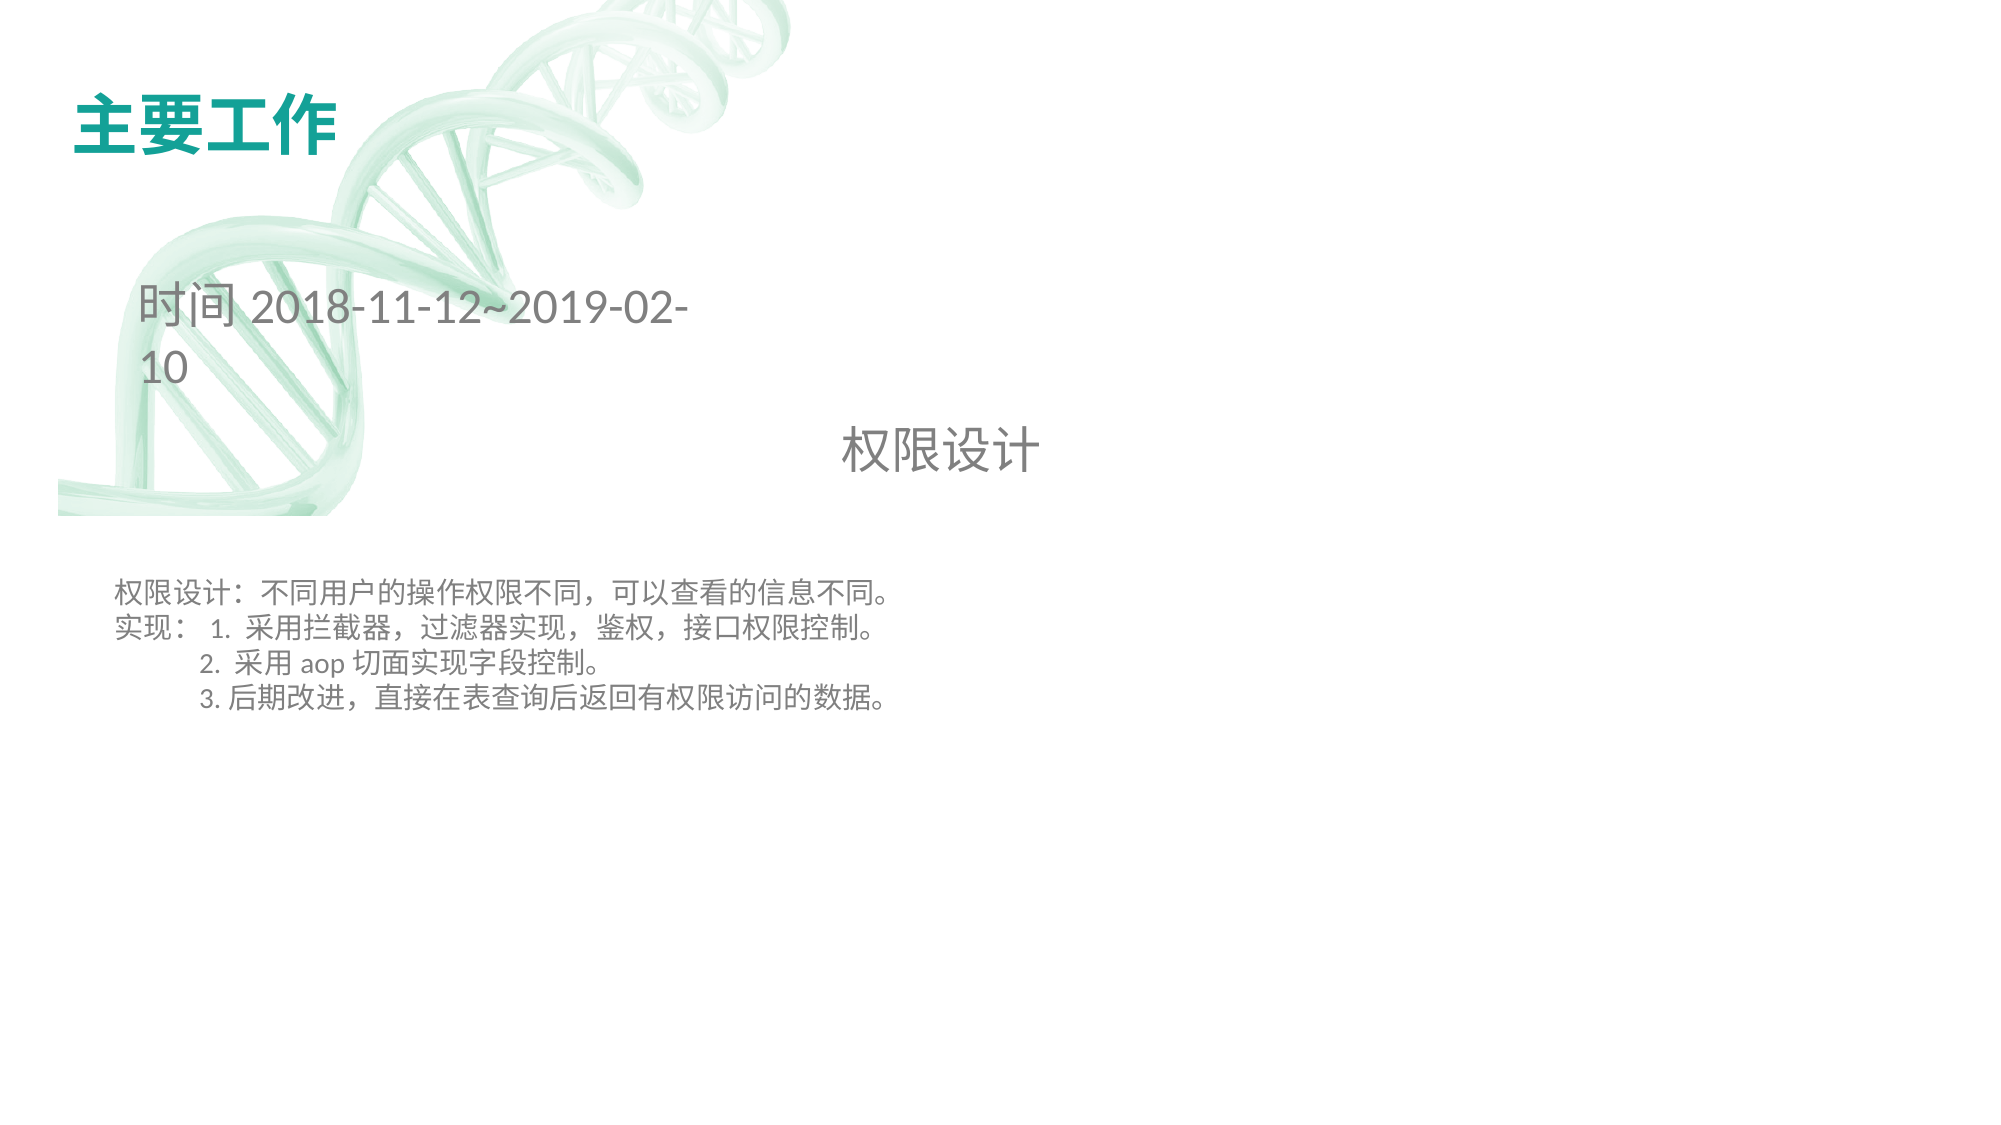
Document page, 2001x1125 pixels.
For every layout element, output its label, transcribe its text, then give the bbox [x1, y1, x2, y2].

text_box 权限设计 [826, 411, 1457, 487]
text_box 时间2018-11-12~2019-02-10 [123, 265, 754, 401]
picture [0, 0, 1320, 541]
text_box 权限设计：不同用户的操作权限不同，可以查看的信息不同。 实现：1. 采用拦截器，过滤器实现，鉴权，接口权限控制。 2. 采用aop切面实现字段控制。 3.后期改进，直接在表查询后返回有权限访问的数据。 [99, 567, 1900, 827]
text_box 主要工作 [56, 51, 705, 170]
